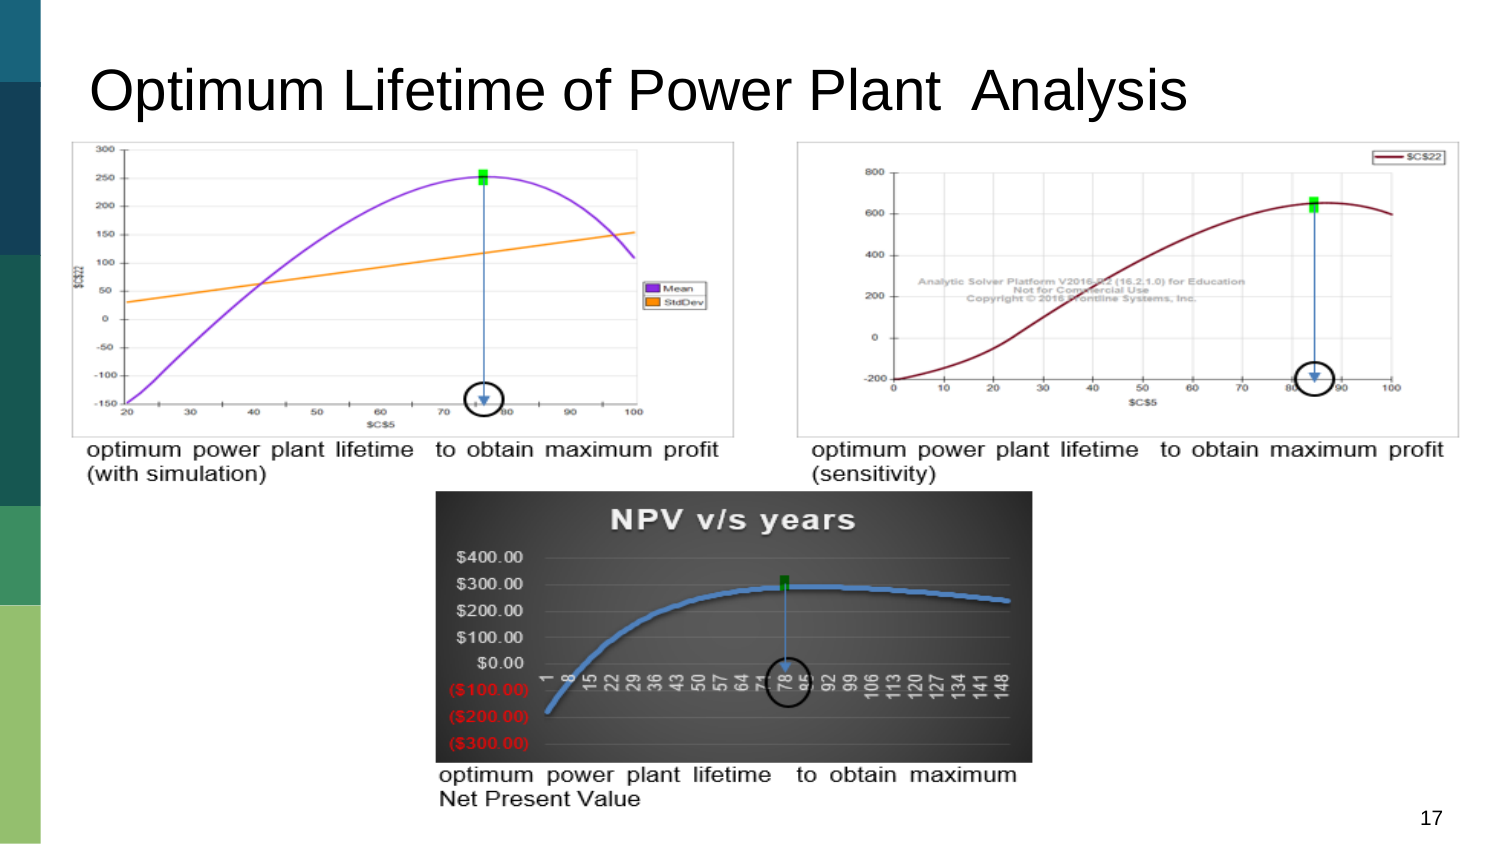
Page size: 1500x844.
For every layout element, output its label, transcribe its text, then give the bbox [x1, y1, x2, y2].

text_box Optimum Lifetime of Power Plant Analysis [74, 45, 1425, 129]
picture [49, 131, 1490, 828]
